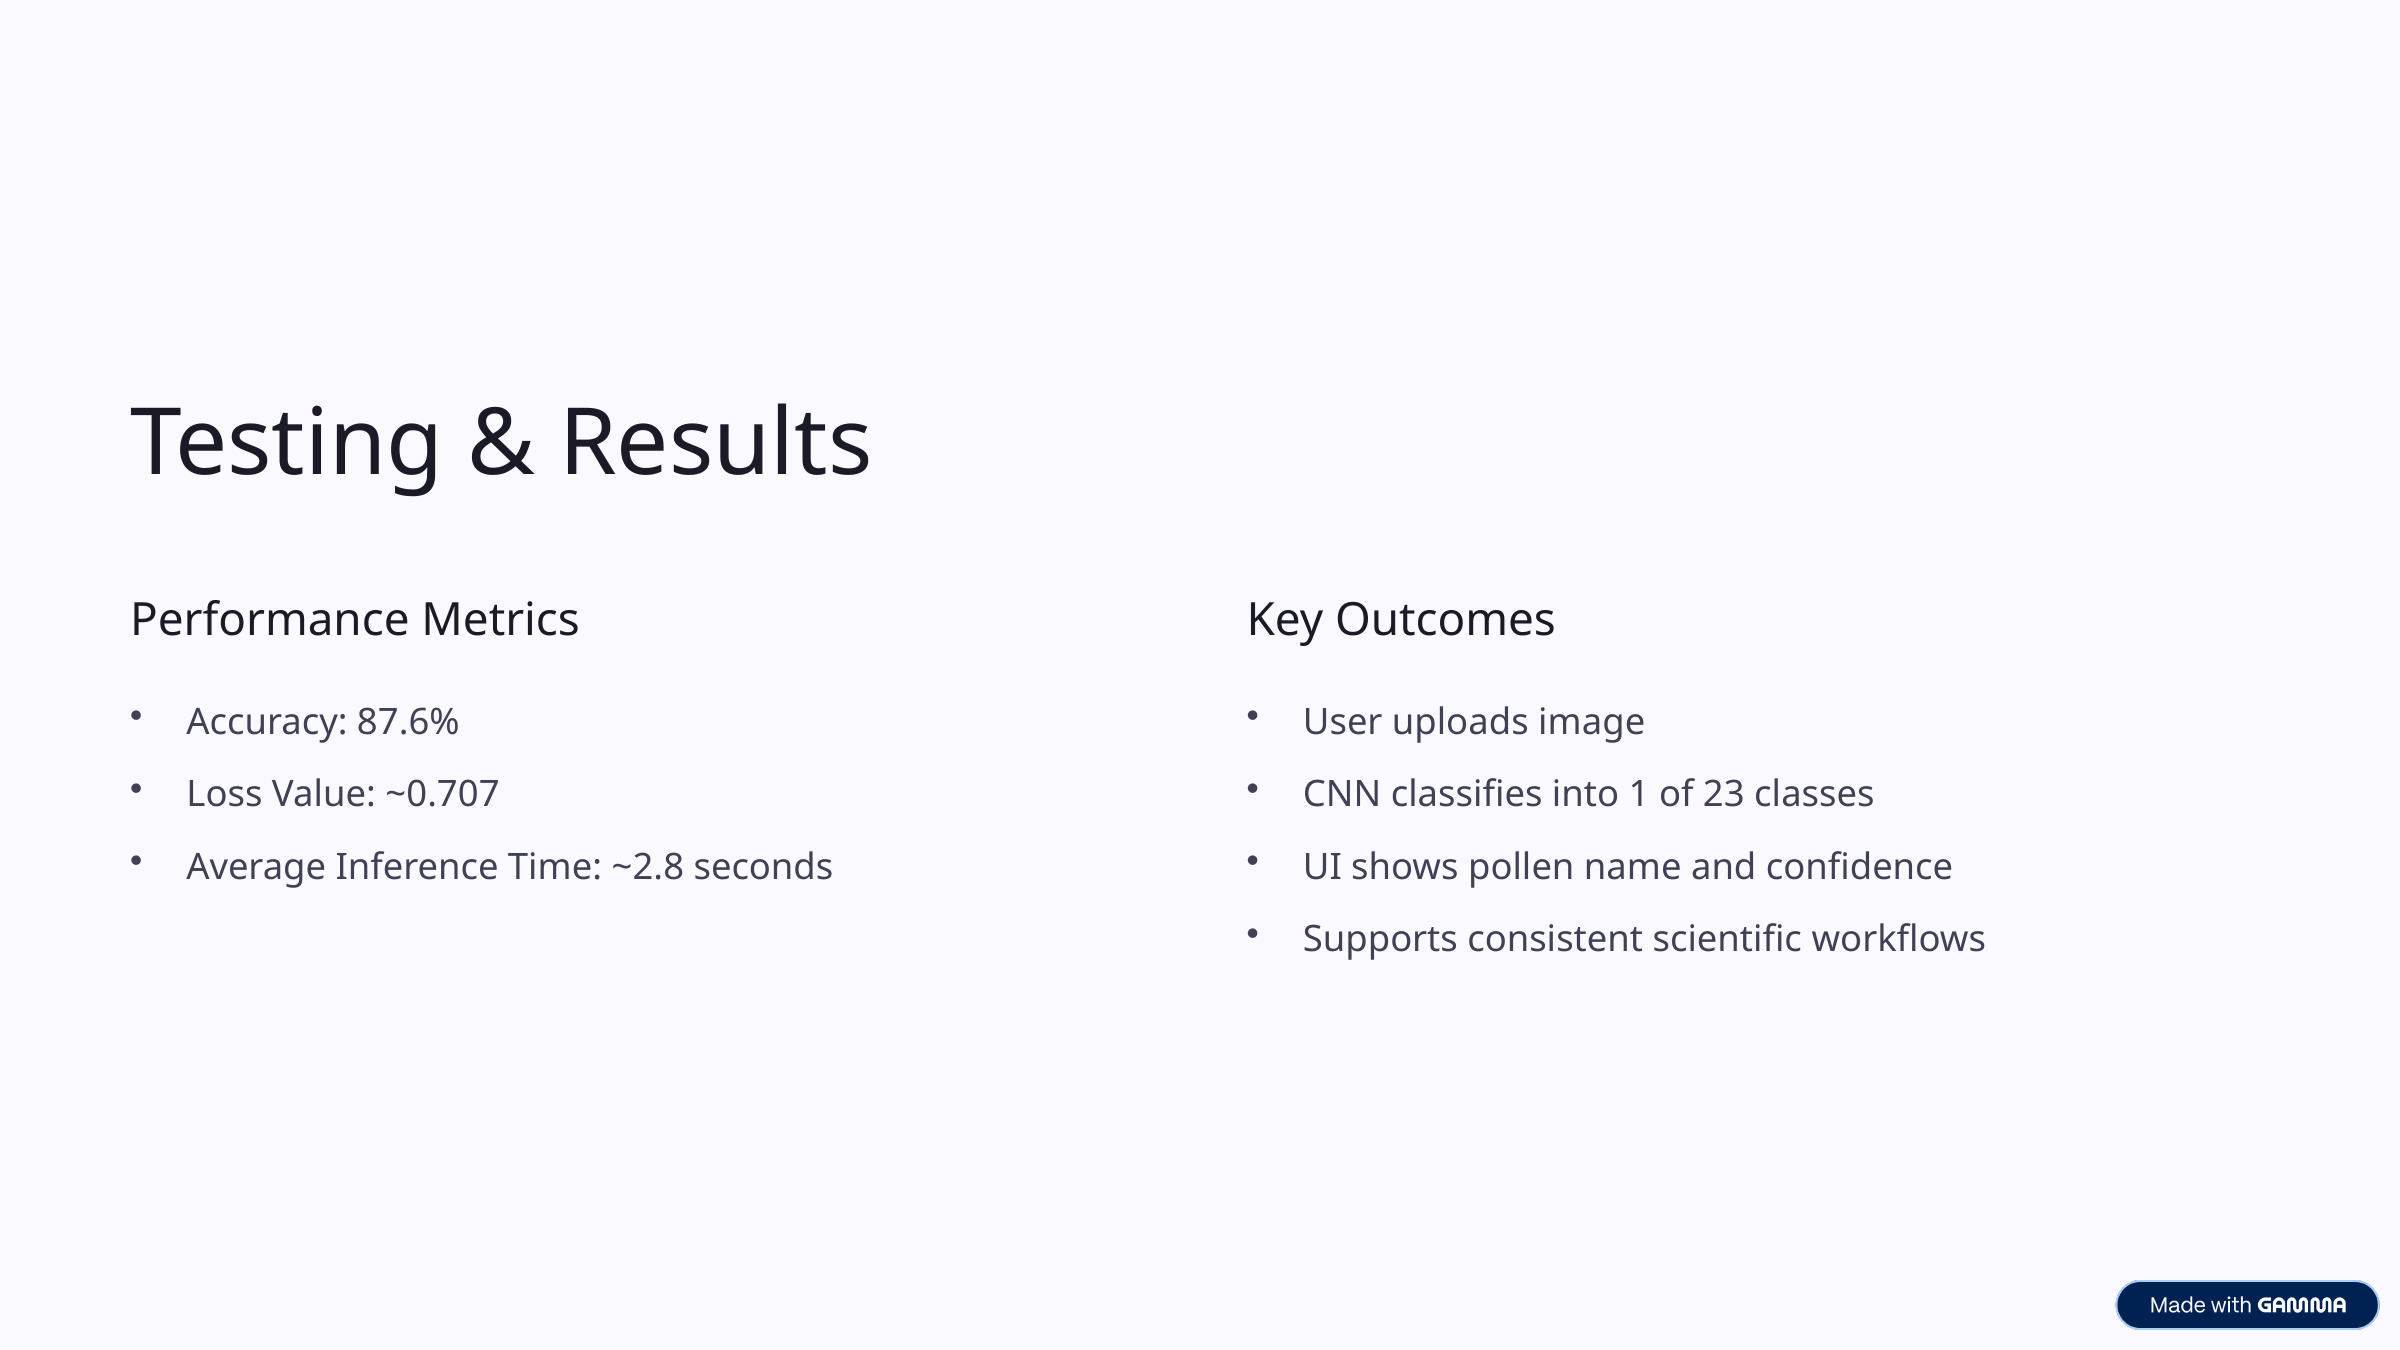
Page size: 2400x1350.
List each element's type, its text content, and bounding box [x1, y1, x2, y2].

picture [2106, 1271, 2389, 1339]
text_box Supports consistent scientific workflows [1246, 899, 2271, 960]
text_box Performance Metrics [130, 586, 612, 645]
text_box UI shows pollen name and confidence [1246, 827, 2271, 887]
text_box User uploads image [1246, 682, 2271, 742]
text_box Key Outcomes [1246, 586, 1712, 645]
text_box Average Inference Time: ~2.8 seconds [130, 827, 1155, 887]
text_box CNN classifies into 1 of 23 classes [1246, 754, 2271, 815]
text_box Testing & Results [130, 377, 1061, 494]
text_box Accuracy: 87.6% [130, 682, 1155, 742]
text_box Loss Value: ~0.707 [130, 754, 1155, 815]
